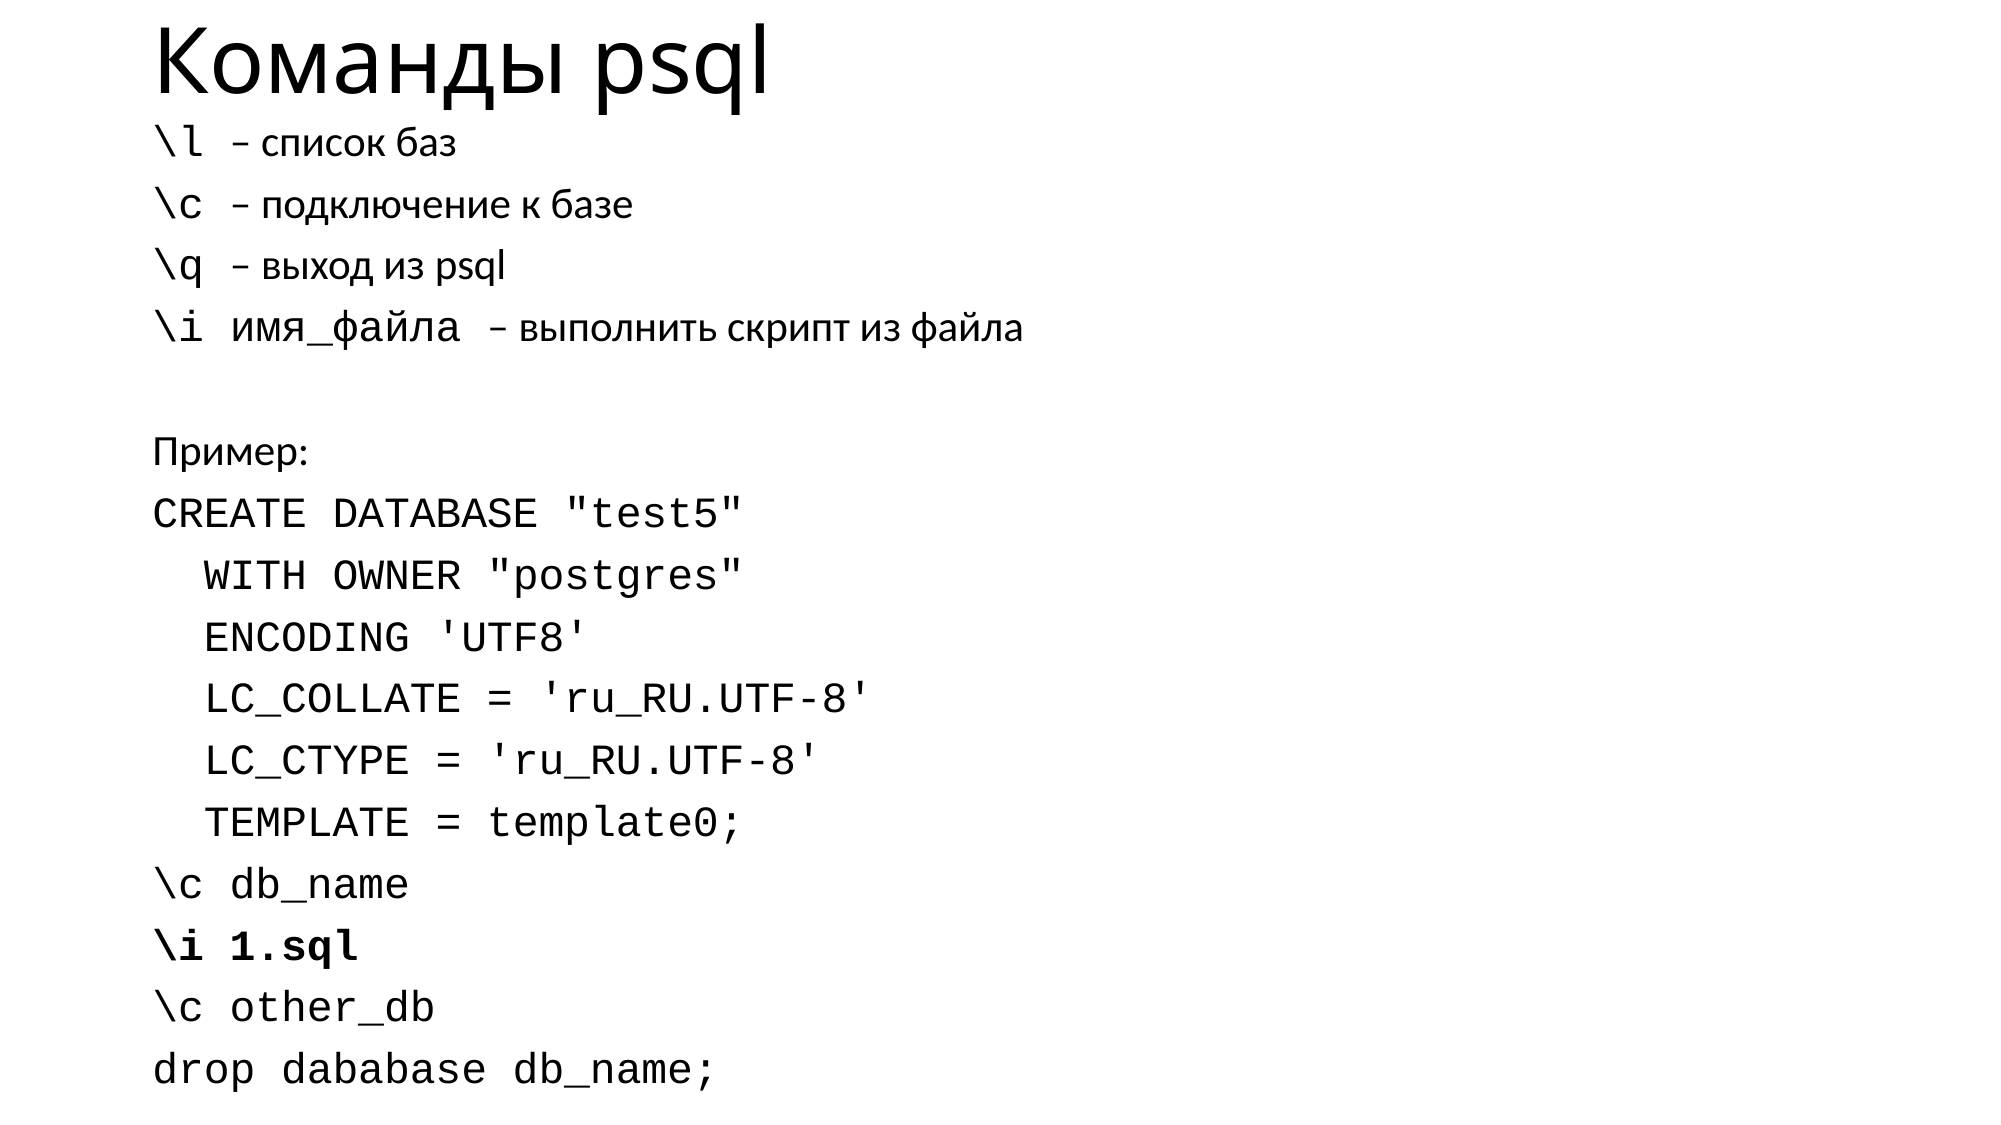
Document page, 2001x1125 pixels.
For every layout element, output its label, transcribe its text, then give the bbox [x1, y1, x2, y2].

list \l – список баз \с – подключение к базе \q – выход из psql \i имя_файла – выполнить скрипт из файла Пример: CREATE DATABASE "test5" WITH OWNER "postgres" ENCODING 'UTF8' LC_COLLATE = 'ru_RU.UTF-8' LC_CTYPE = 'ru_RU.UTF-8' TEMPLATE = template0; \c db_name \i 1.sql \c other_db drop dababase db_name; [137, 111, 1863, 1109]
title Команды psql [137, 16, 1863, 111]
